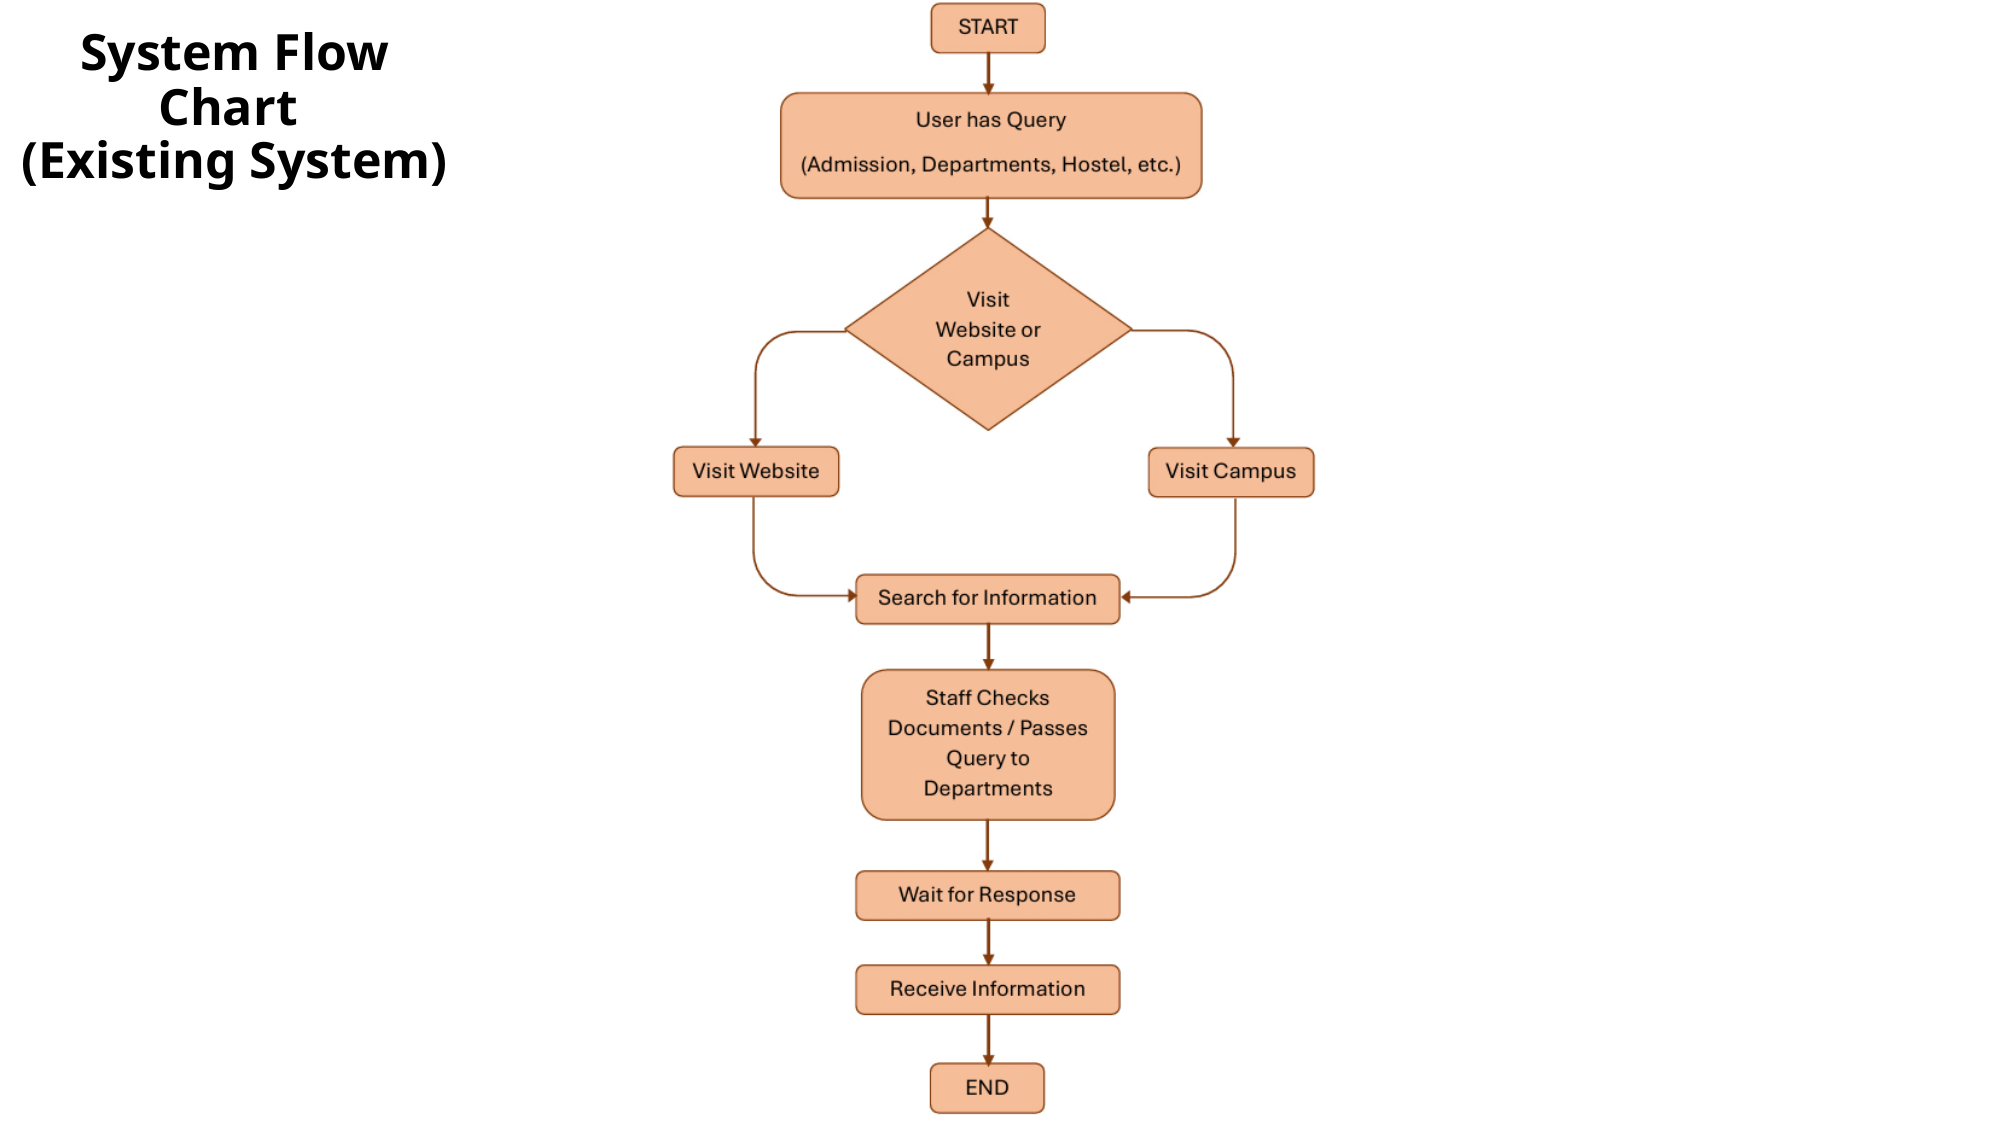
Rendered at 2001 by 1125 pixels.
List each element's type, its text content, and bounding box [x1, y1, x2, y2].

title System Flow Chart (Existing System) [0, 0, 470, 218]
picture [535, 0, 1465, 1125]
